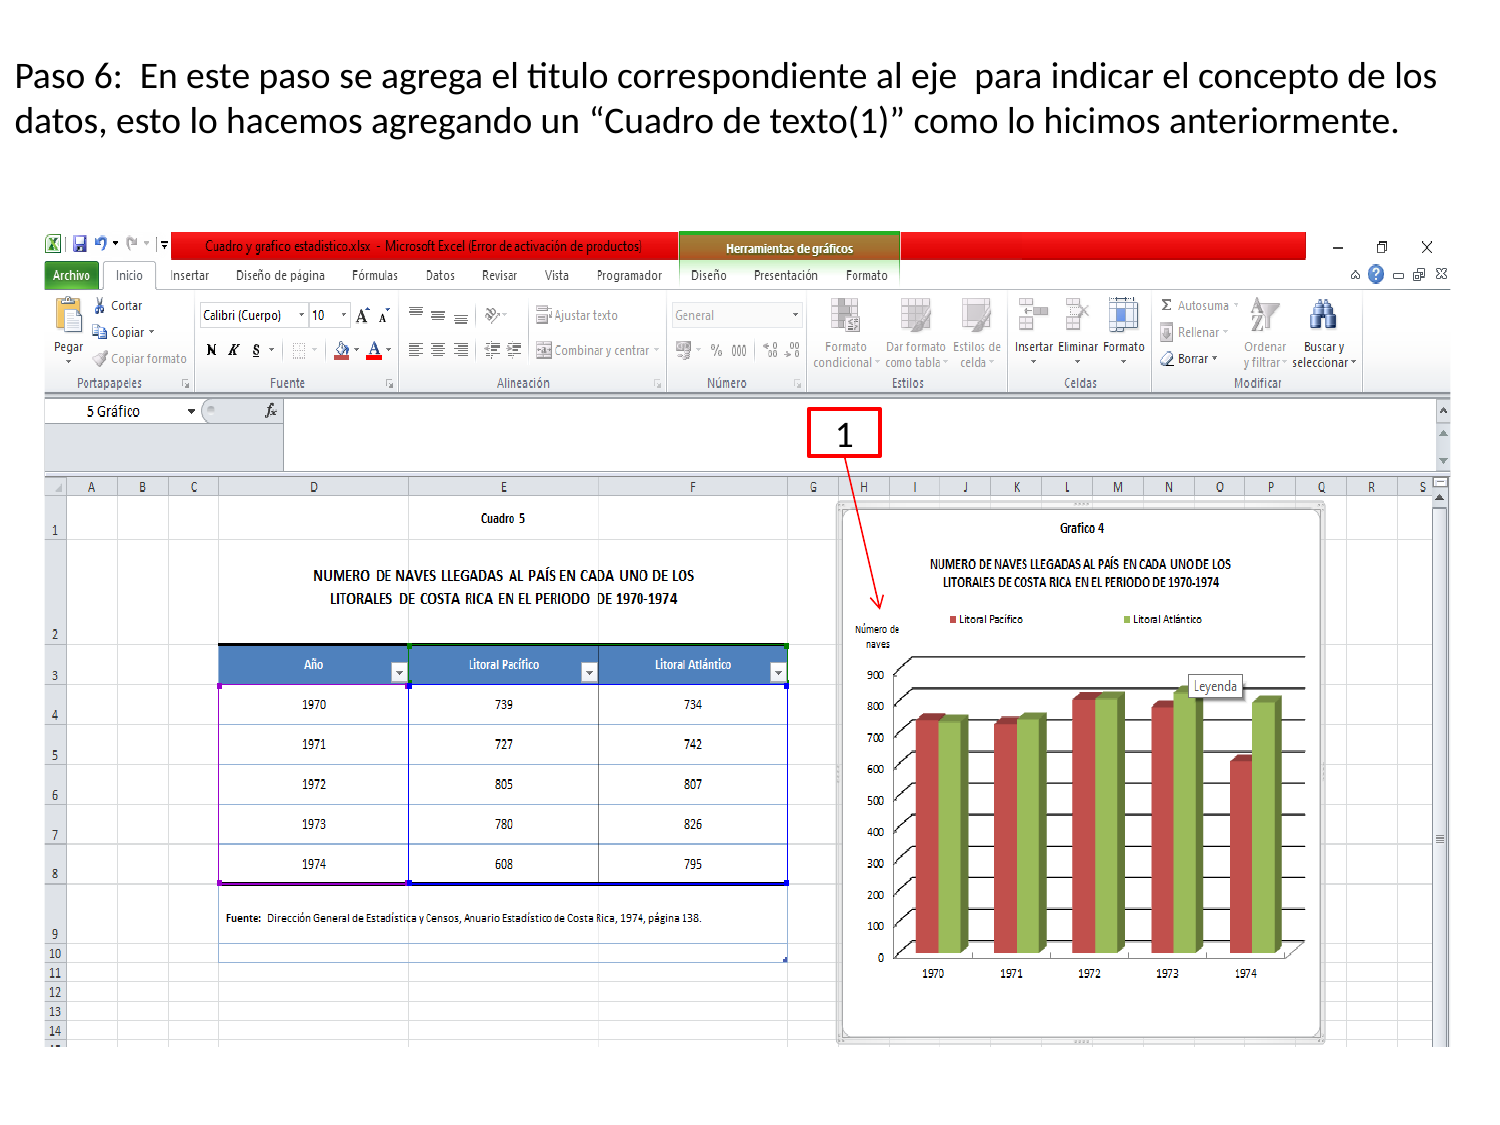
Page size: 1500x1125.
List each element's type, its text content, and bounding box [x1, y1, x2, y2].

picture [44, 231, 1451, 1047]
text_box Paso 6: En este paso se agrega el titulo correspondiente al eje para indicar el concepto de los datos, esto lo hacemos agregando un “Cuadro de texto(1)” como lo hicimos anteriormente. [0, 43, 1496, 149]
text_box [844, 455, 881, 610]
